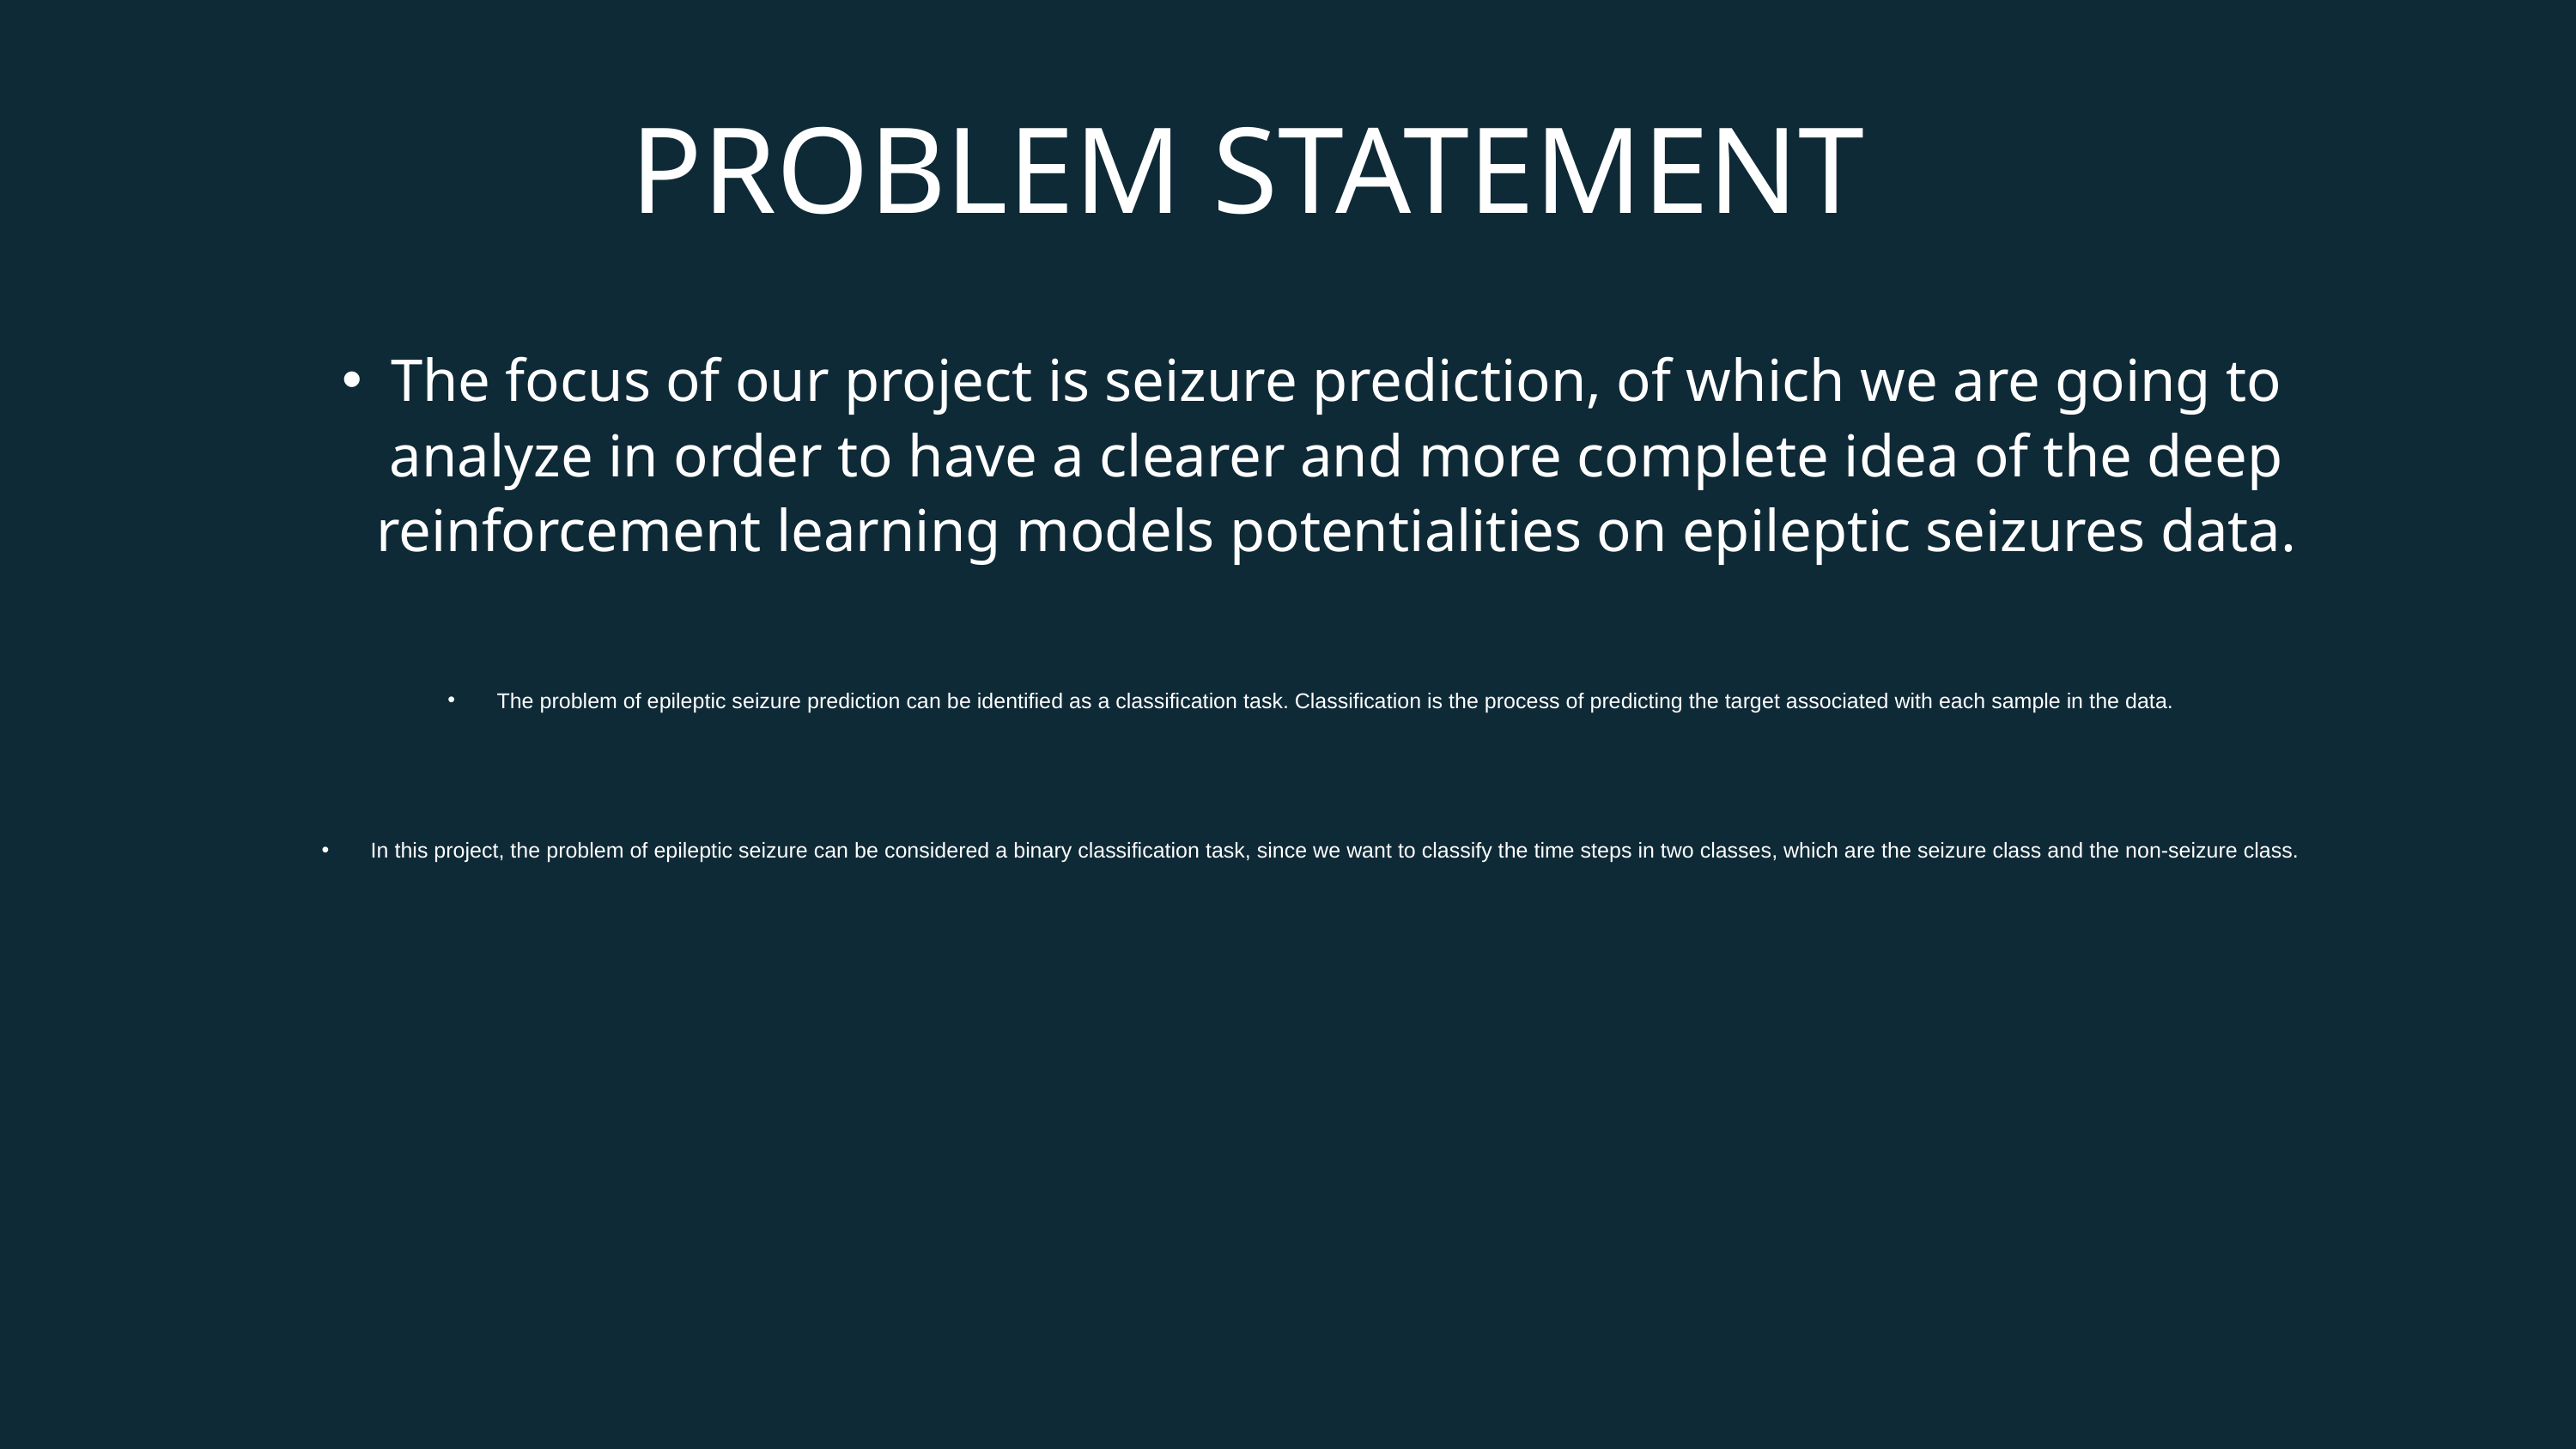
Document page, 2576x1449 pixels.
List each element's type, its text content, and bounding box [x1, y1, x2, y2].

text_box The focus of our project is seizure prediction, of which we are going to analyze in order to have a clearer and more complete idea of the deep reinforcement learning models potentialities on epileptic seizures data. The problem of epileptic seizure prediction can be identified as a classification task. Classification is the process of predicting the target associated with each sample in the data. In this project, the problem of epileptic seizure can be considered a binary classification task, since we want to classify the time steps in two classes, which are the seizure class and the non-seizure class. [185, 337, 2391, 938]
text_box PROBLEM STATEMENT [144, 94, 2352, 238]
